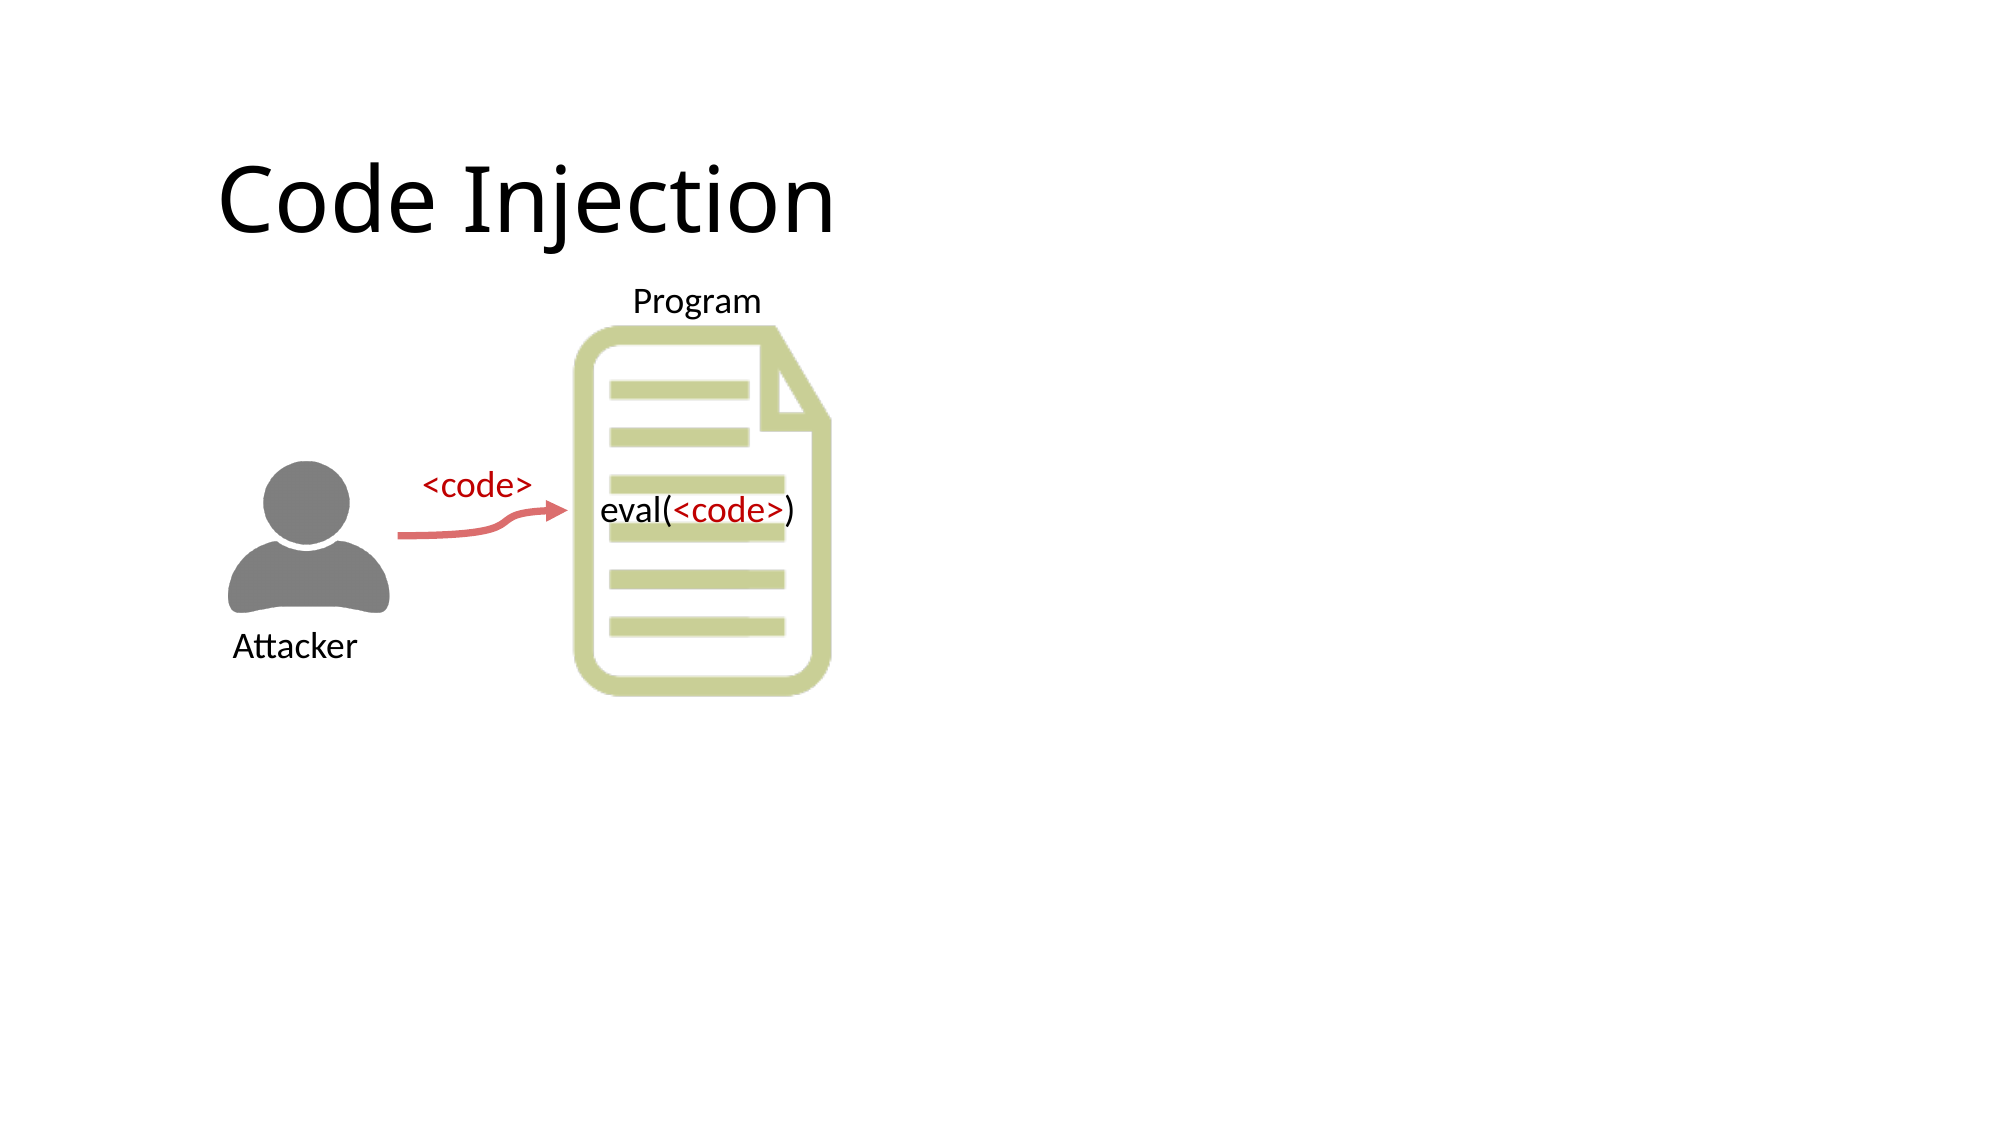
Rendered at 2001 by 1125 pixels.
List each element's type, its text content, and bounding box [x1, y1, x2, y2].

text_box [397, 510, 568, 536]
text_box <code> [415, 452, 529, 510]
text_box Program [618, 268, 778, 315]
title Code Injection [202, 93, 1927, 311]
picture [529, 315, 863, 719]
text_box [217, 449, 415, 674]
